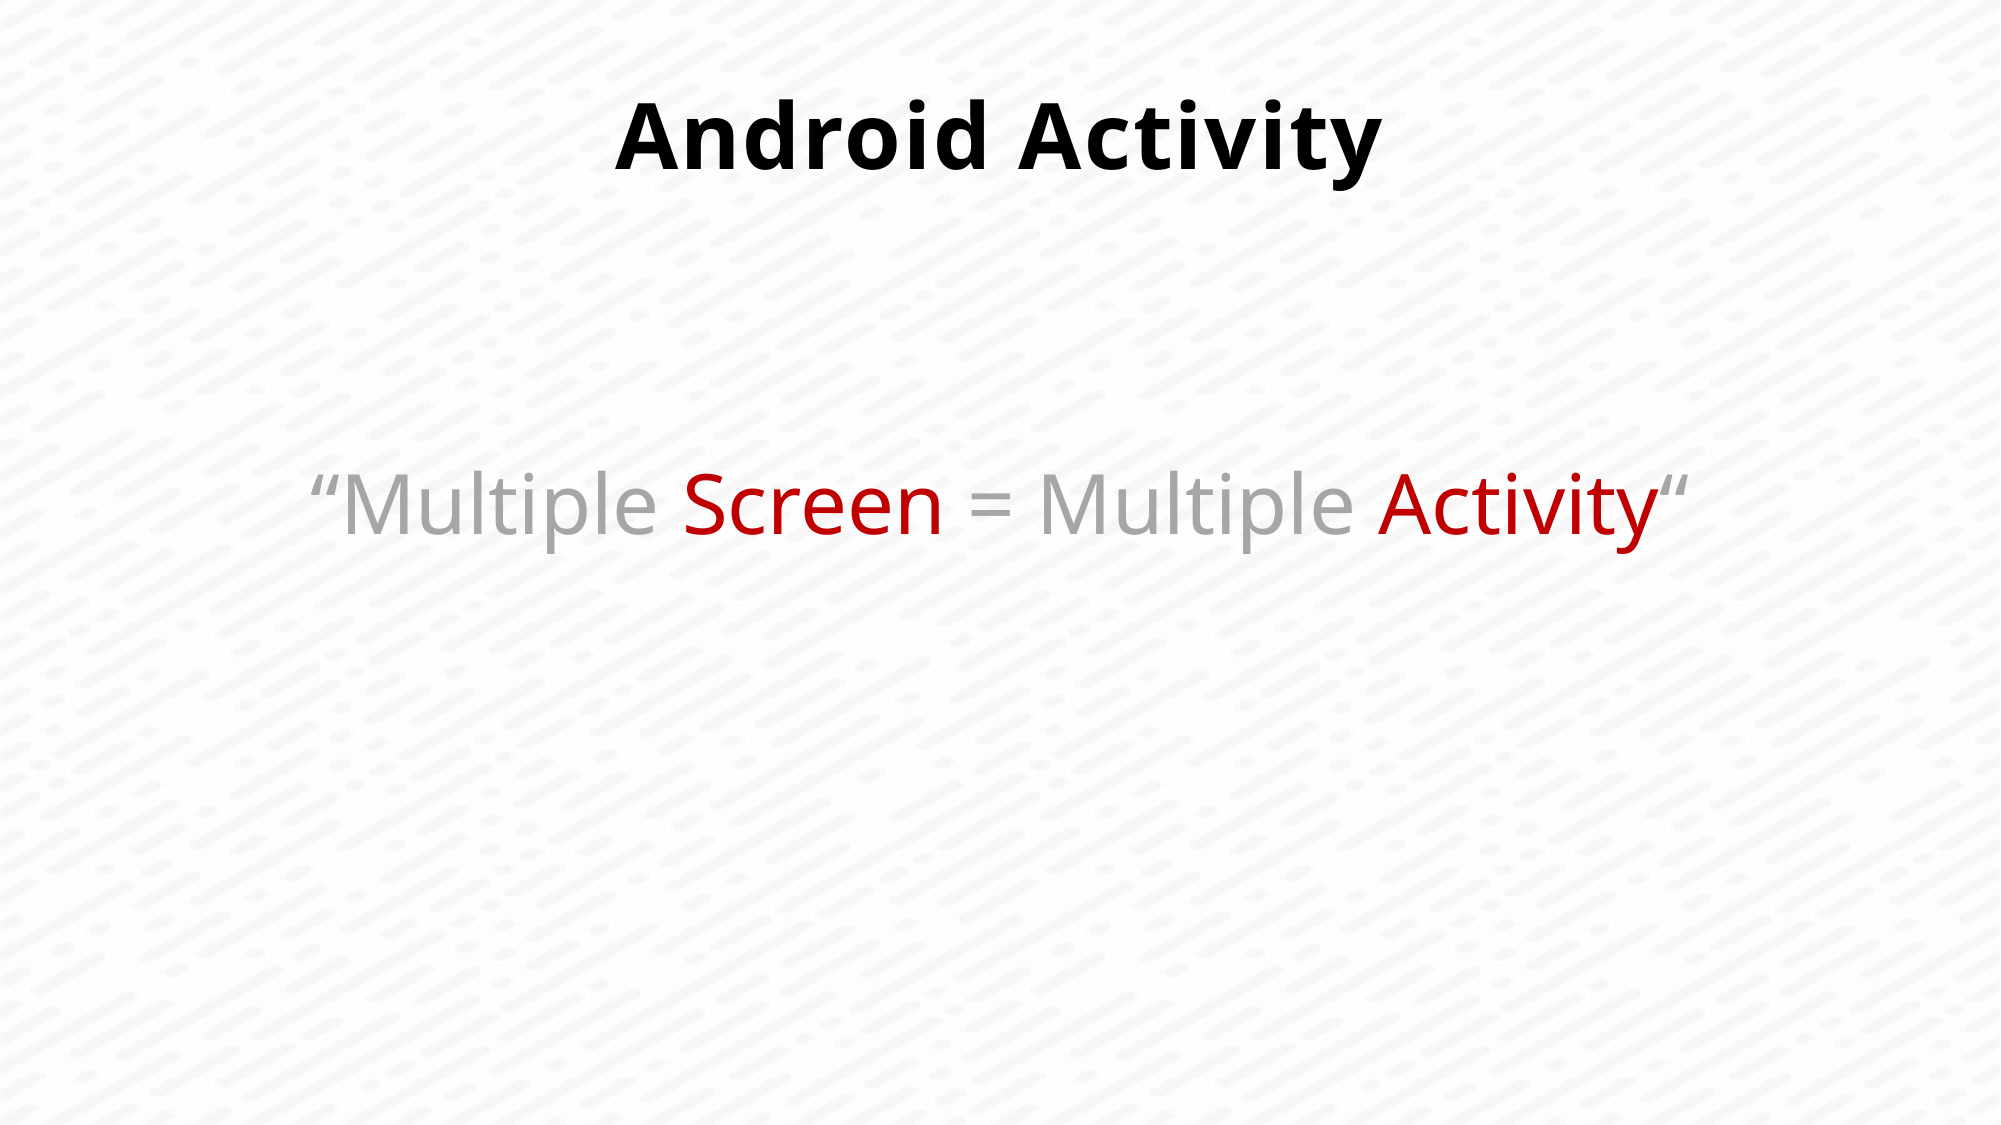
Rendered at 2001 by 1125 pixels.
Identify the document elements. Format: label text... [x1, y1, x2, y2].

text_box “Multiple Screen = Multiple Activity“ [217, 444, 1783, 756]
text_box Android Activity [333, 79, 1667, 200]
